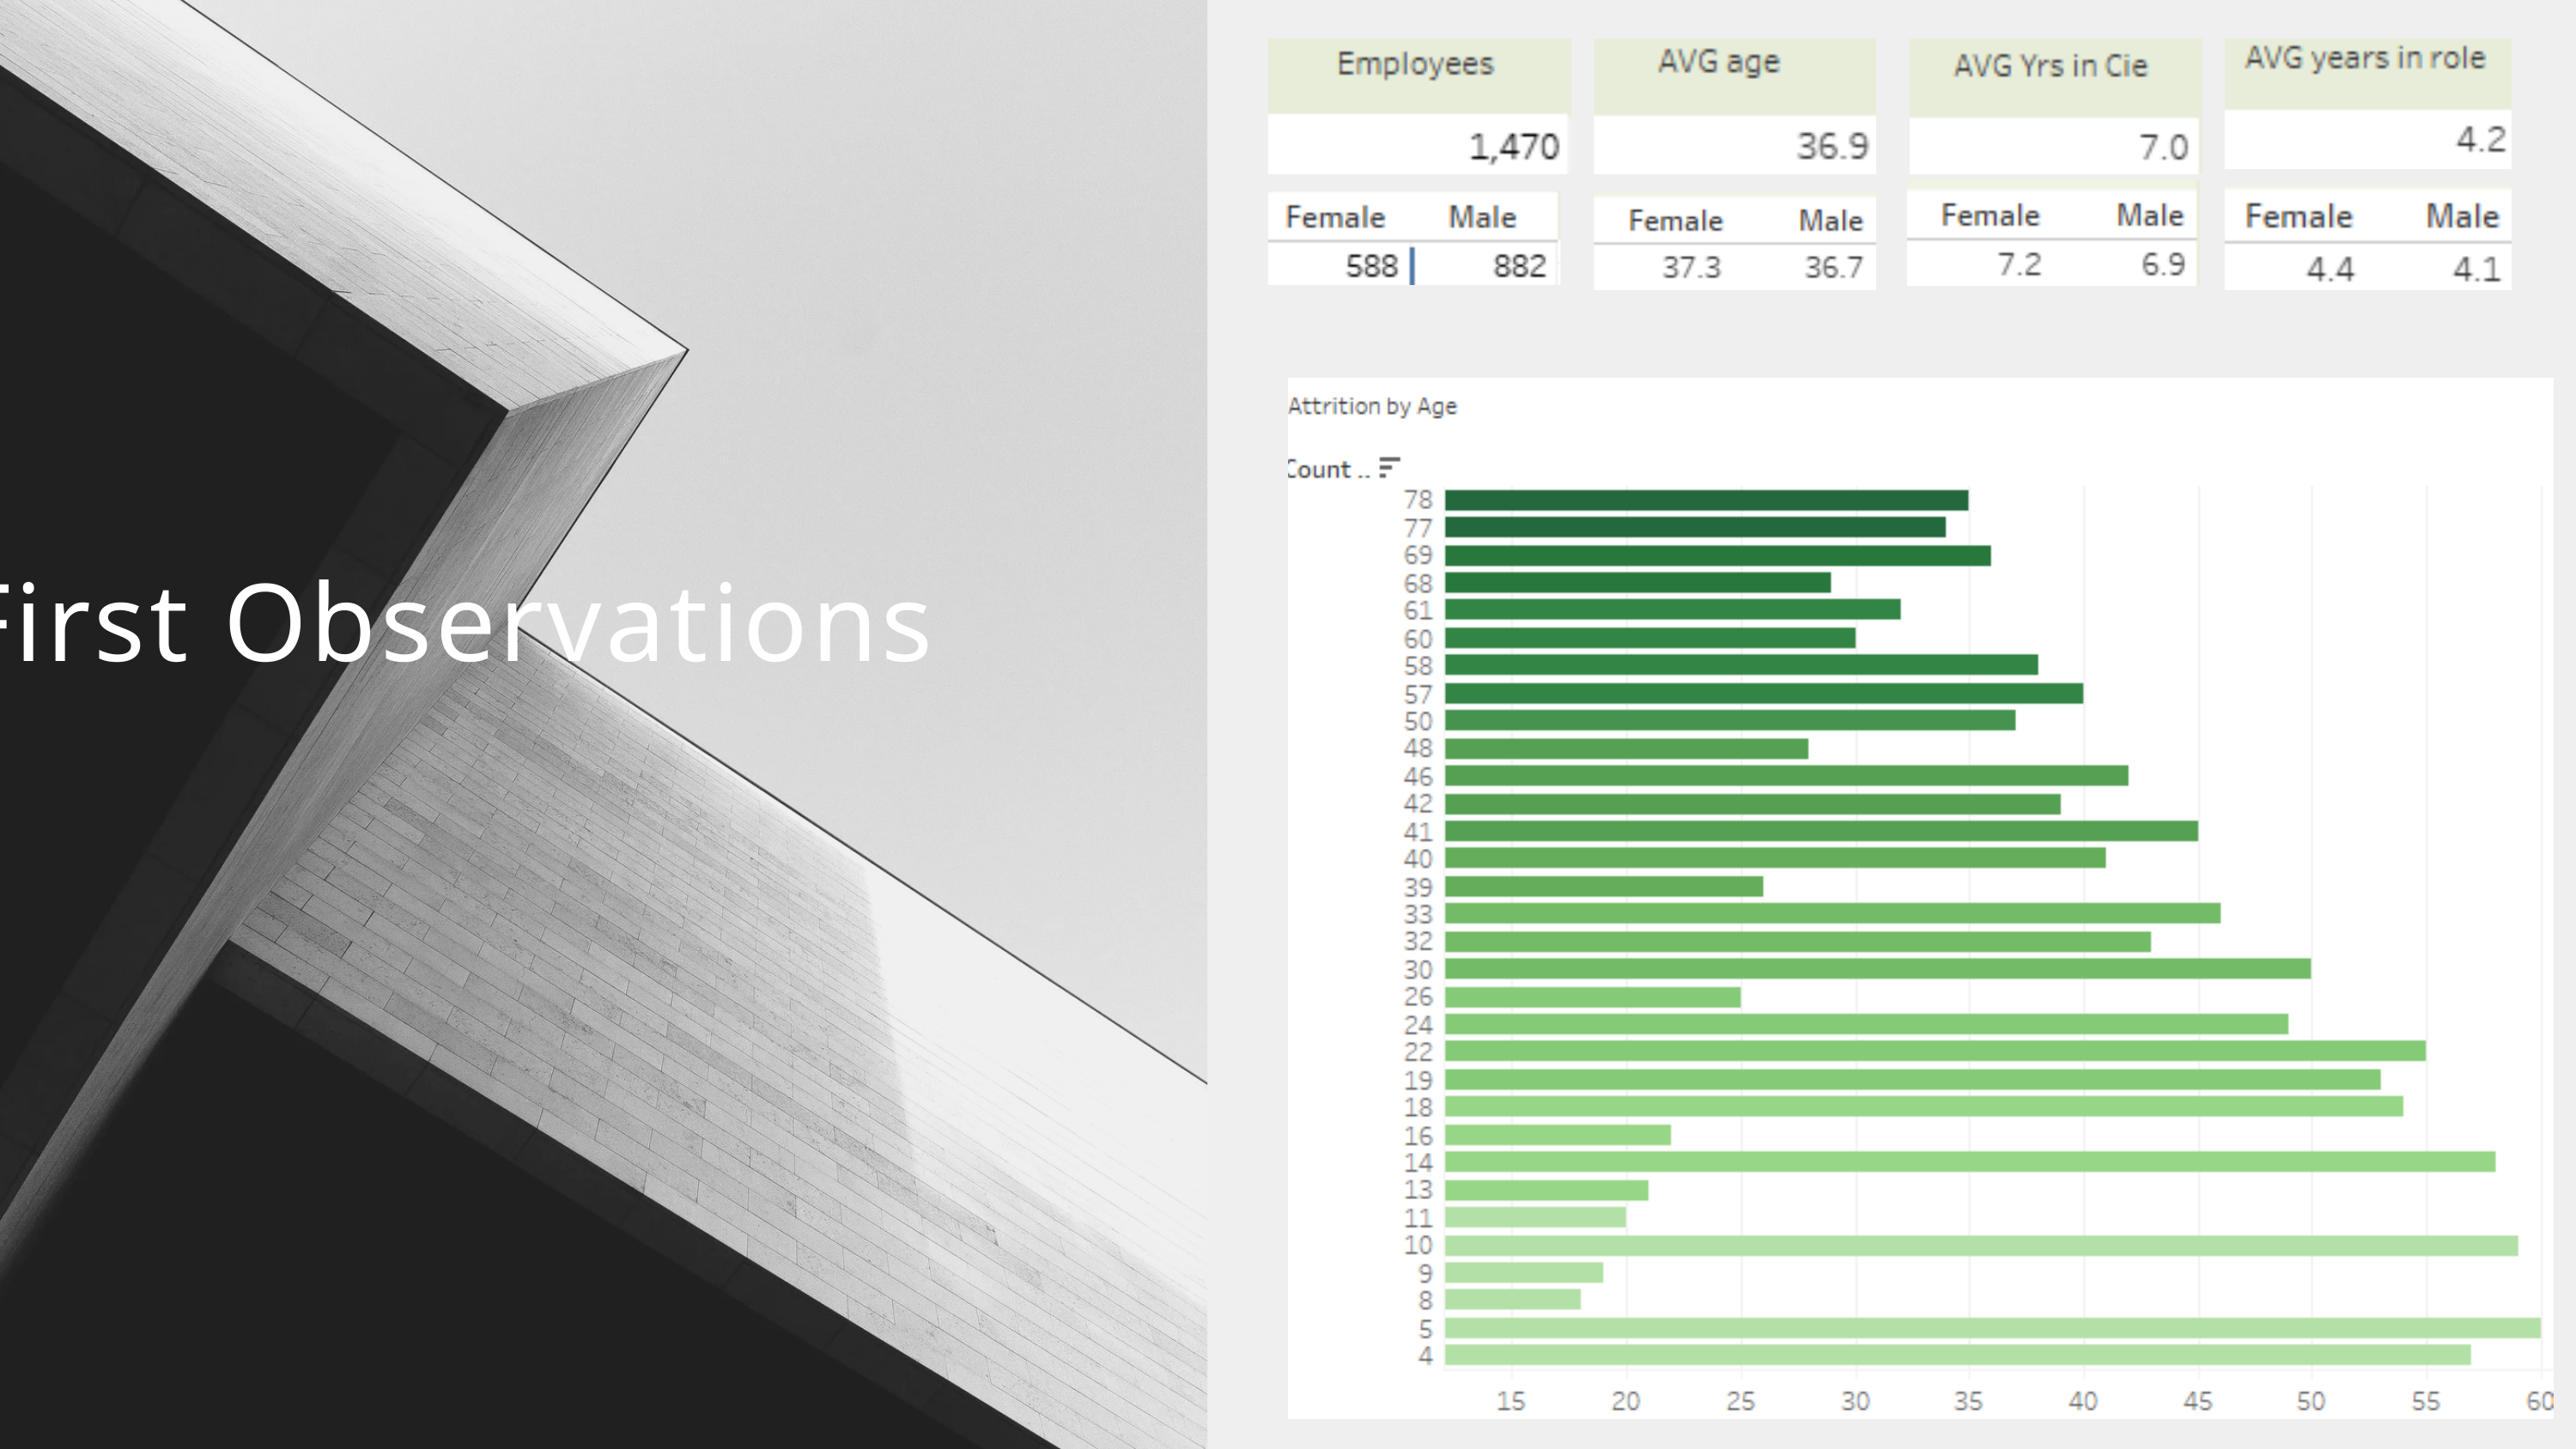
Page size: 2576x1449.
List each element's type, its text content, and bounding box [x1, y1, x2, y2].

text_box [1267, 191, 1561, 286]
text_box [0, 0, 1208, 1449]
text_box [2224, 39, 2512, 169]
text_box [1907, 179, 2200, 286]
text_box [1267, 39, 1571, 174]
text_box First Observations [0, 547, 1192, 685]
text_box [2224, 185, 2512, 290]
text_box [1594, 39, 1876, 174]
text_box [1594, 191, 1876, 290]
text_box [1910, 39, 2202, 174]
text_box [1288, 378, 2554, 1419]
